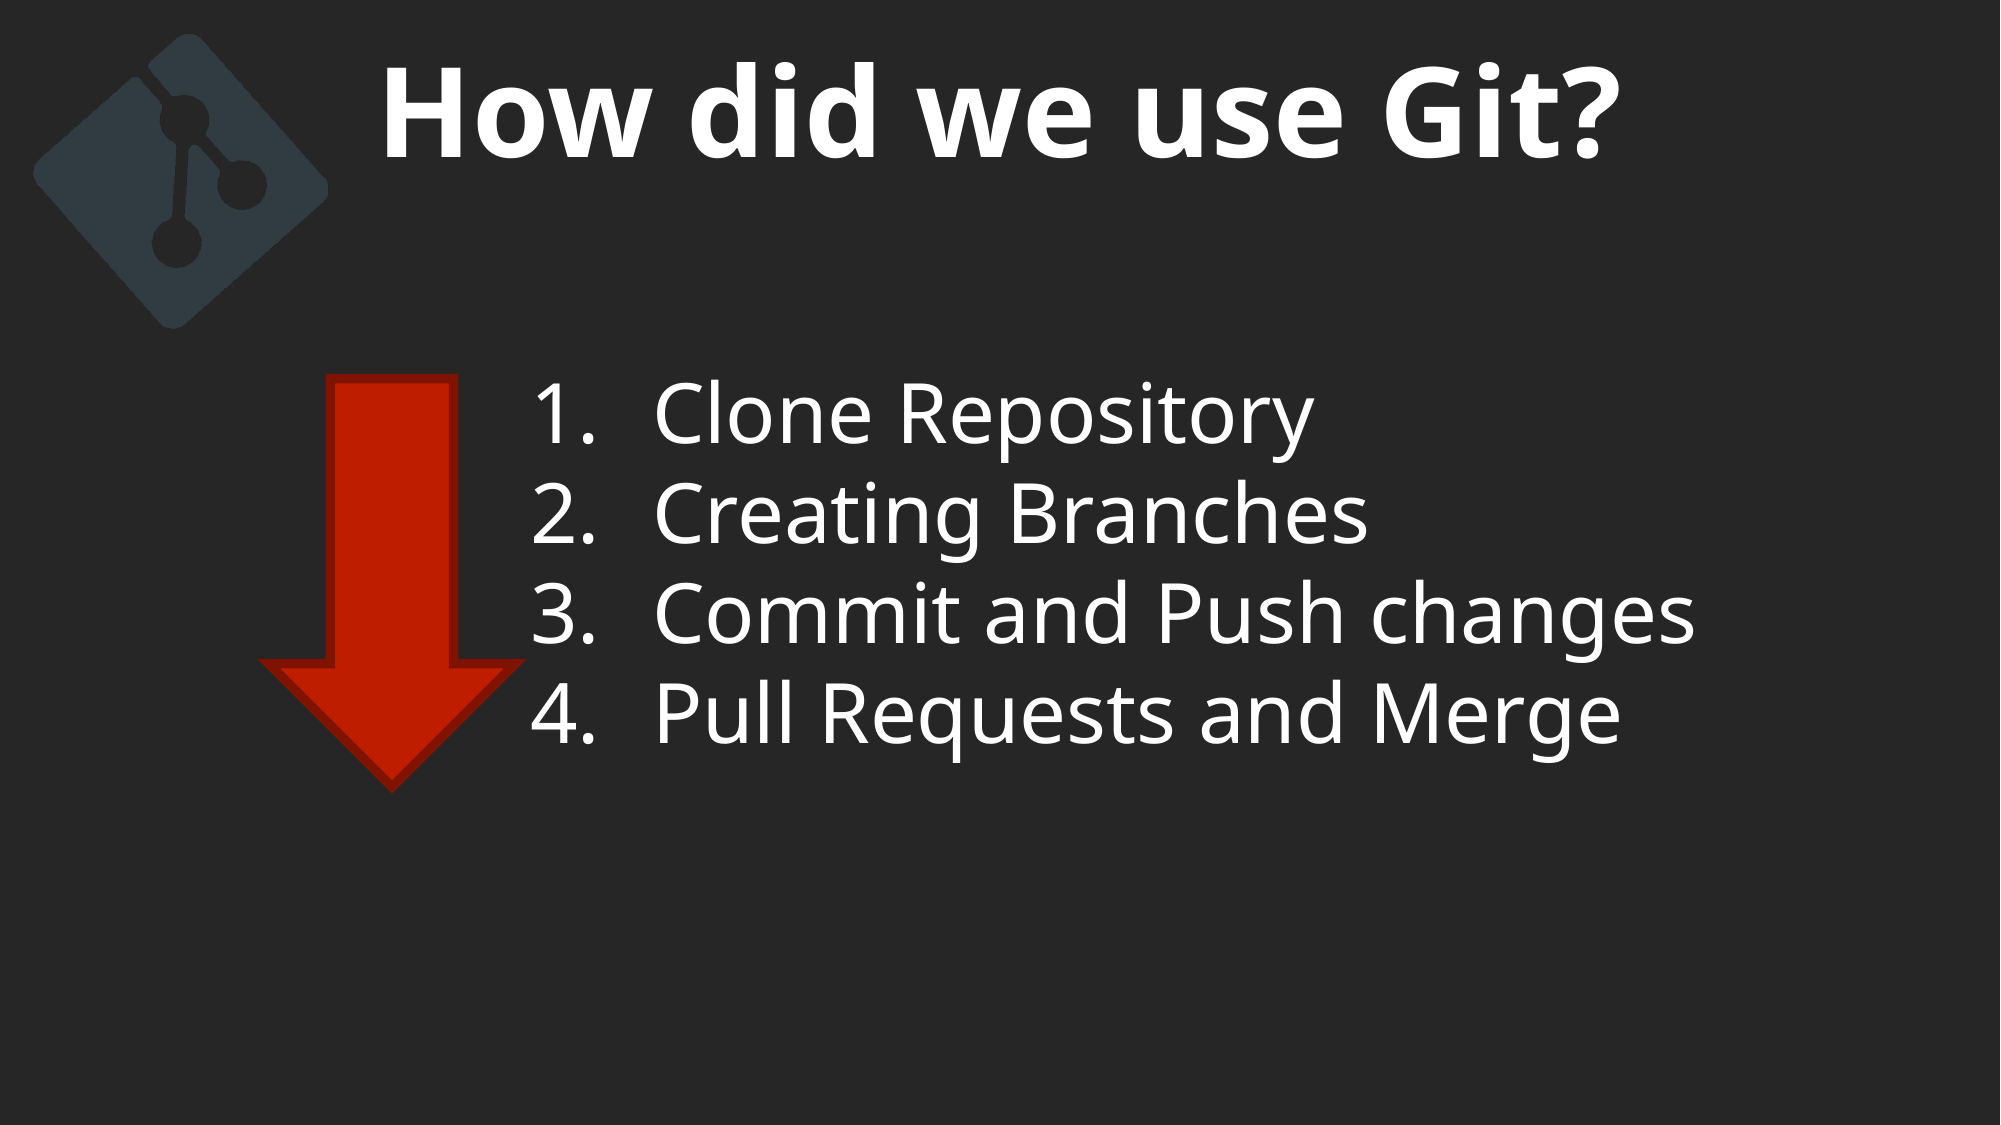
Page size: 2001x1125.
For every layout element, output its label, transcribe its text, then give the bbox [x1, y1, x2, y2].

picture [23, 25, 337, 338]
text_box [268, 352, 1757, 788]
text_box How did we use Git? [361, 24, 1639, 190]
